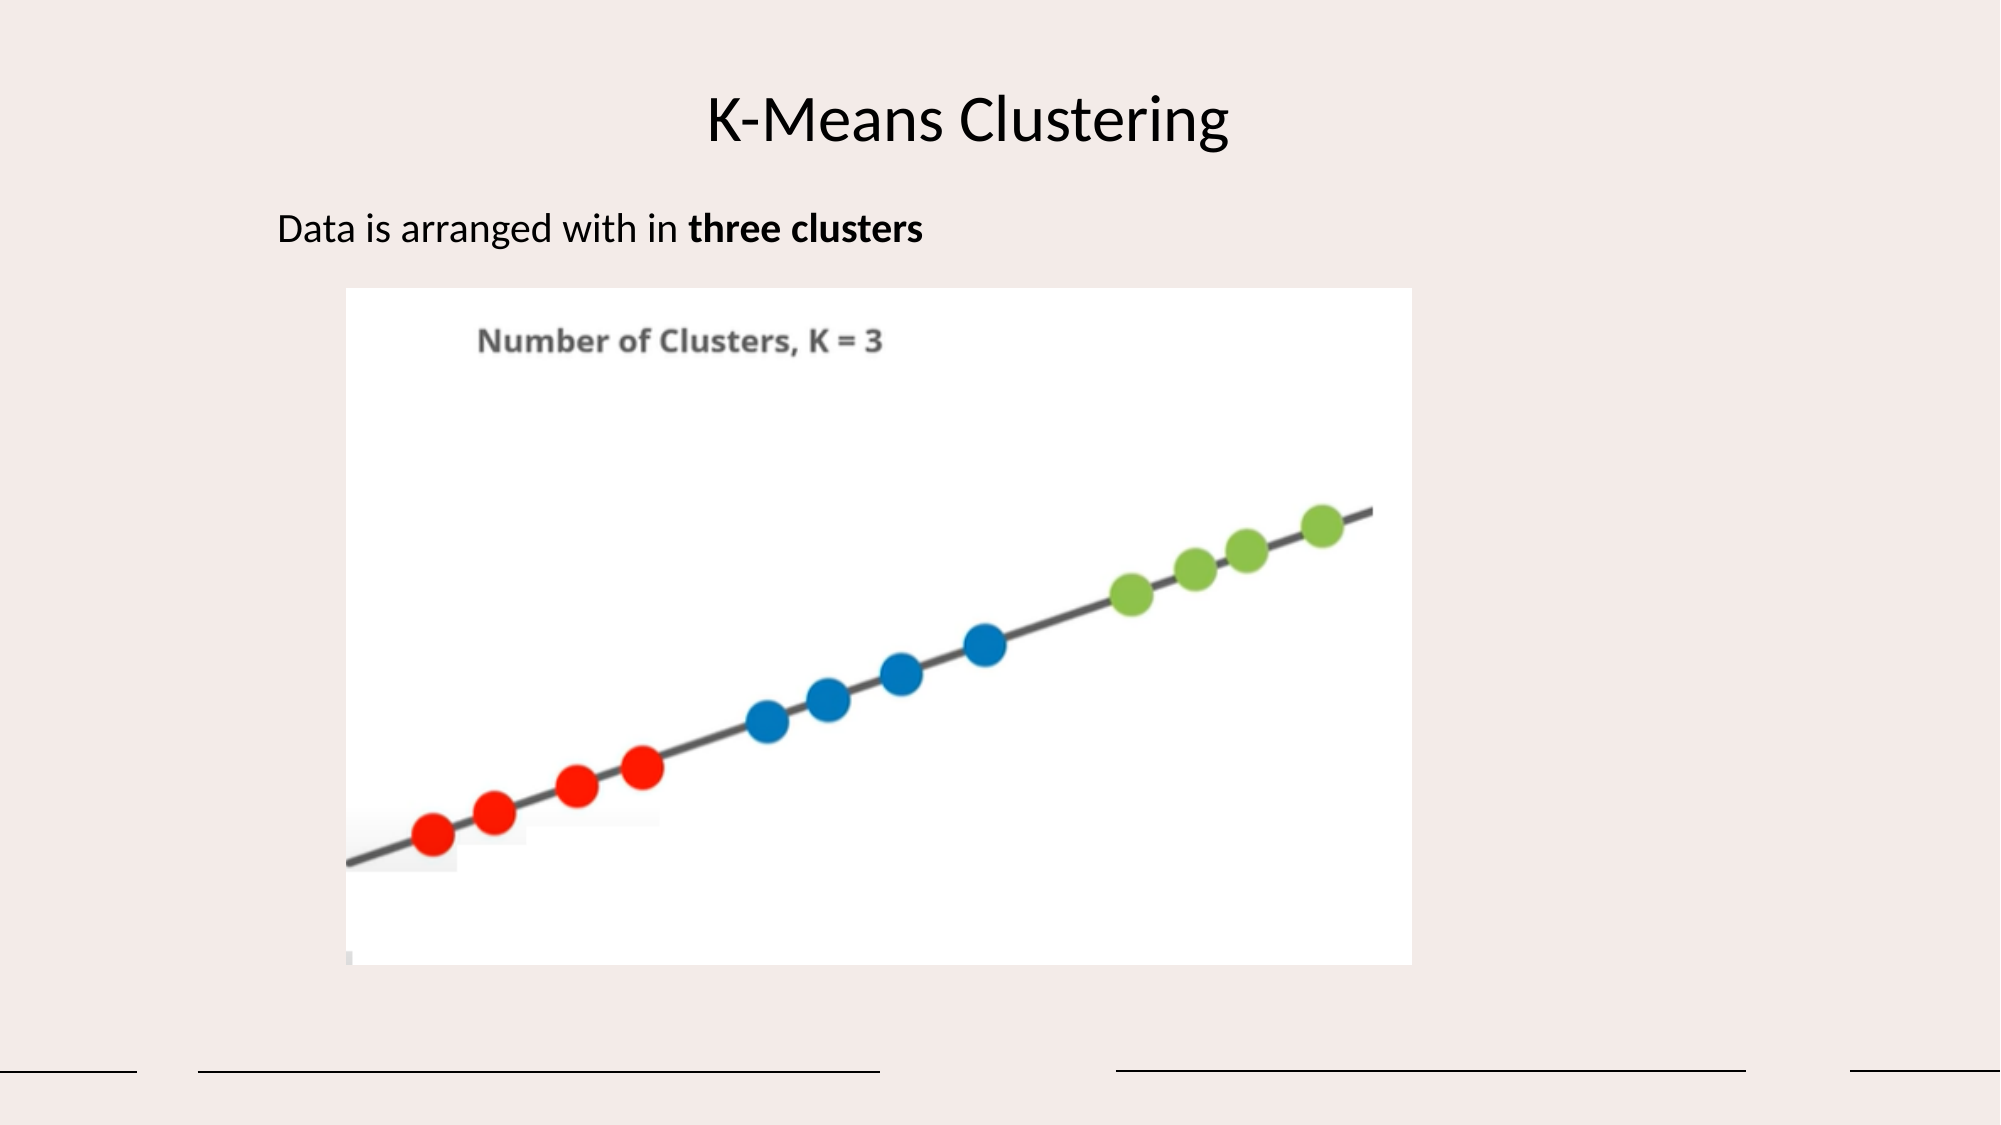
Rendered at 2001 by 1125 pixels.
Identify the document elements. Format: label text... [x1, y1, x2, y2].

picture [346, 288, 1412, 965]
text_box Data is arranged with in three clusters [262, 193, 1434, 258]
text_box K-Means Clustering [476, 66, 1463, 162]
